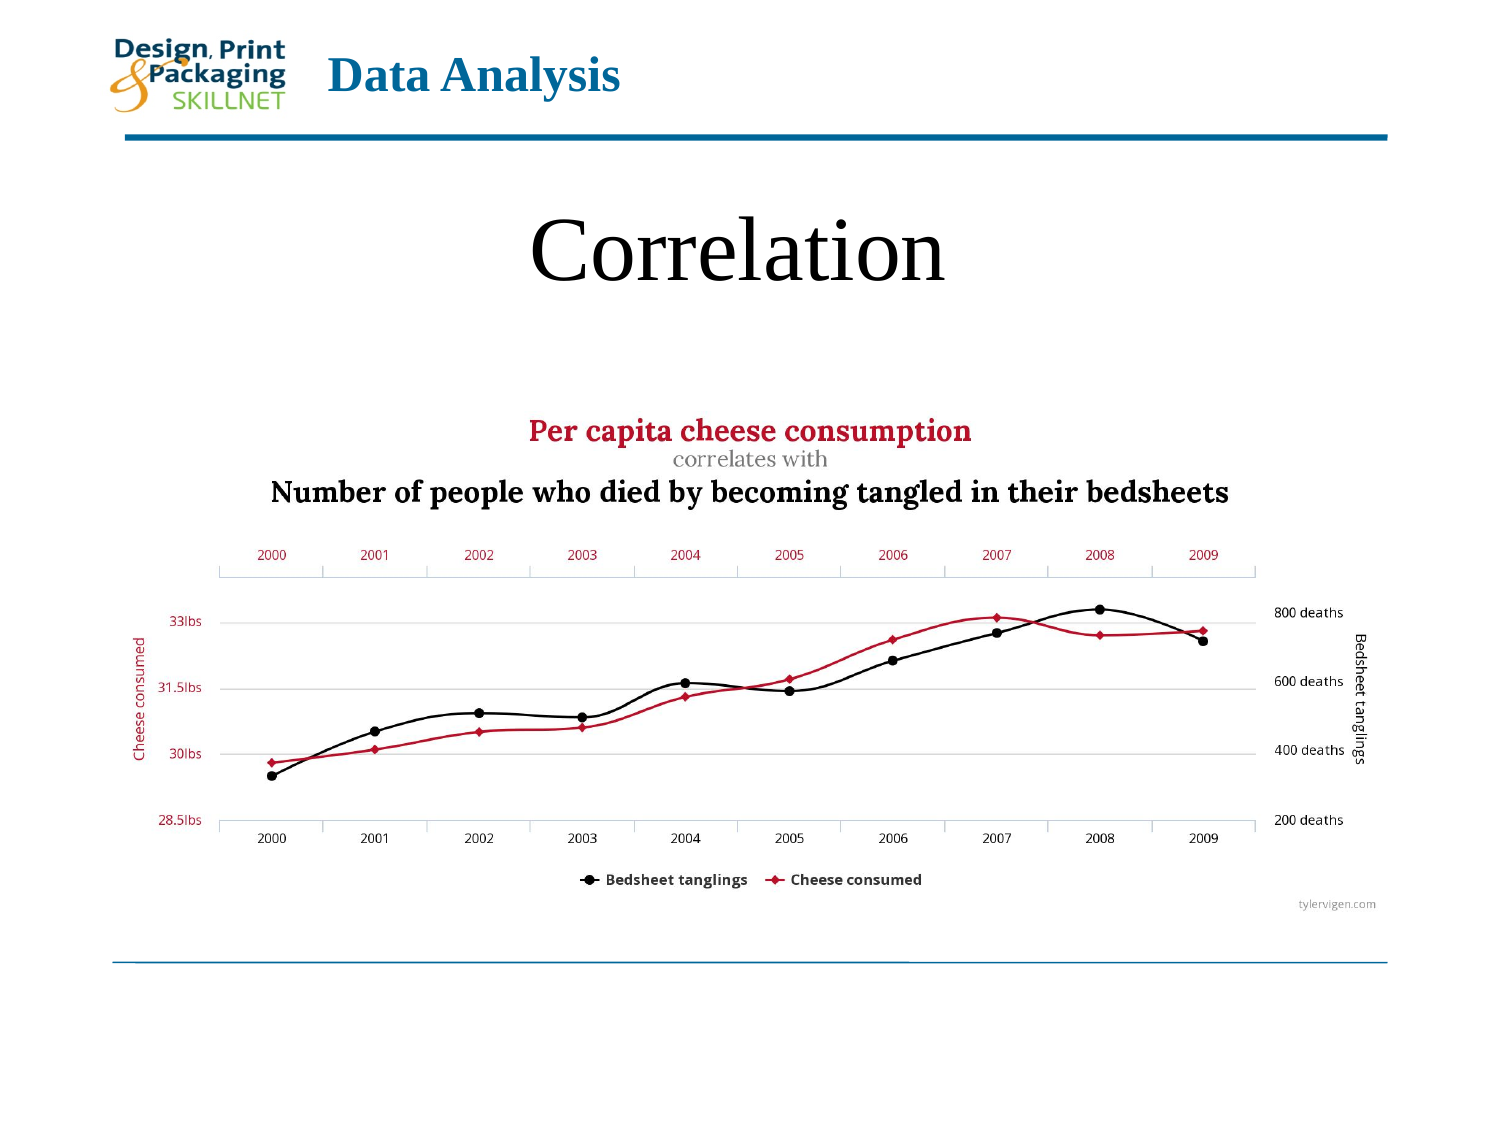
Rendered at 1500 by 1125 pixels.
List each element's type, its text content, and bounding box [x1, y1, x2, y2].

picture [100, 30, 295, 120]
title Correlation [112, 149, 1388, 338]
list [112, 410, 1388, 915]
